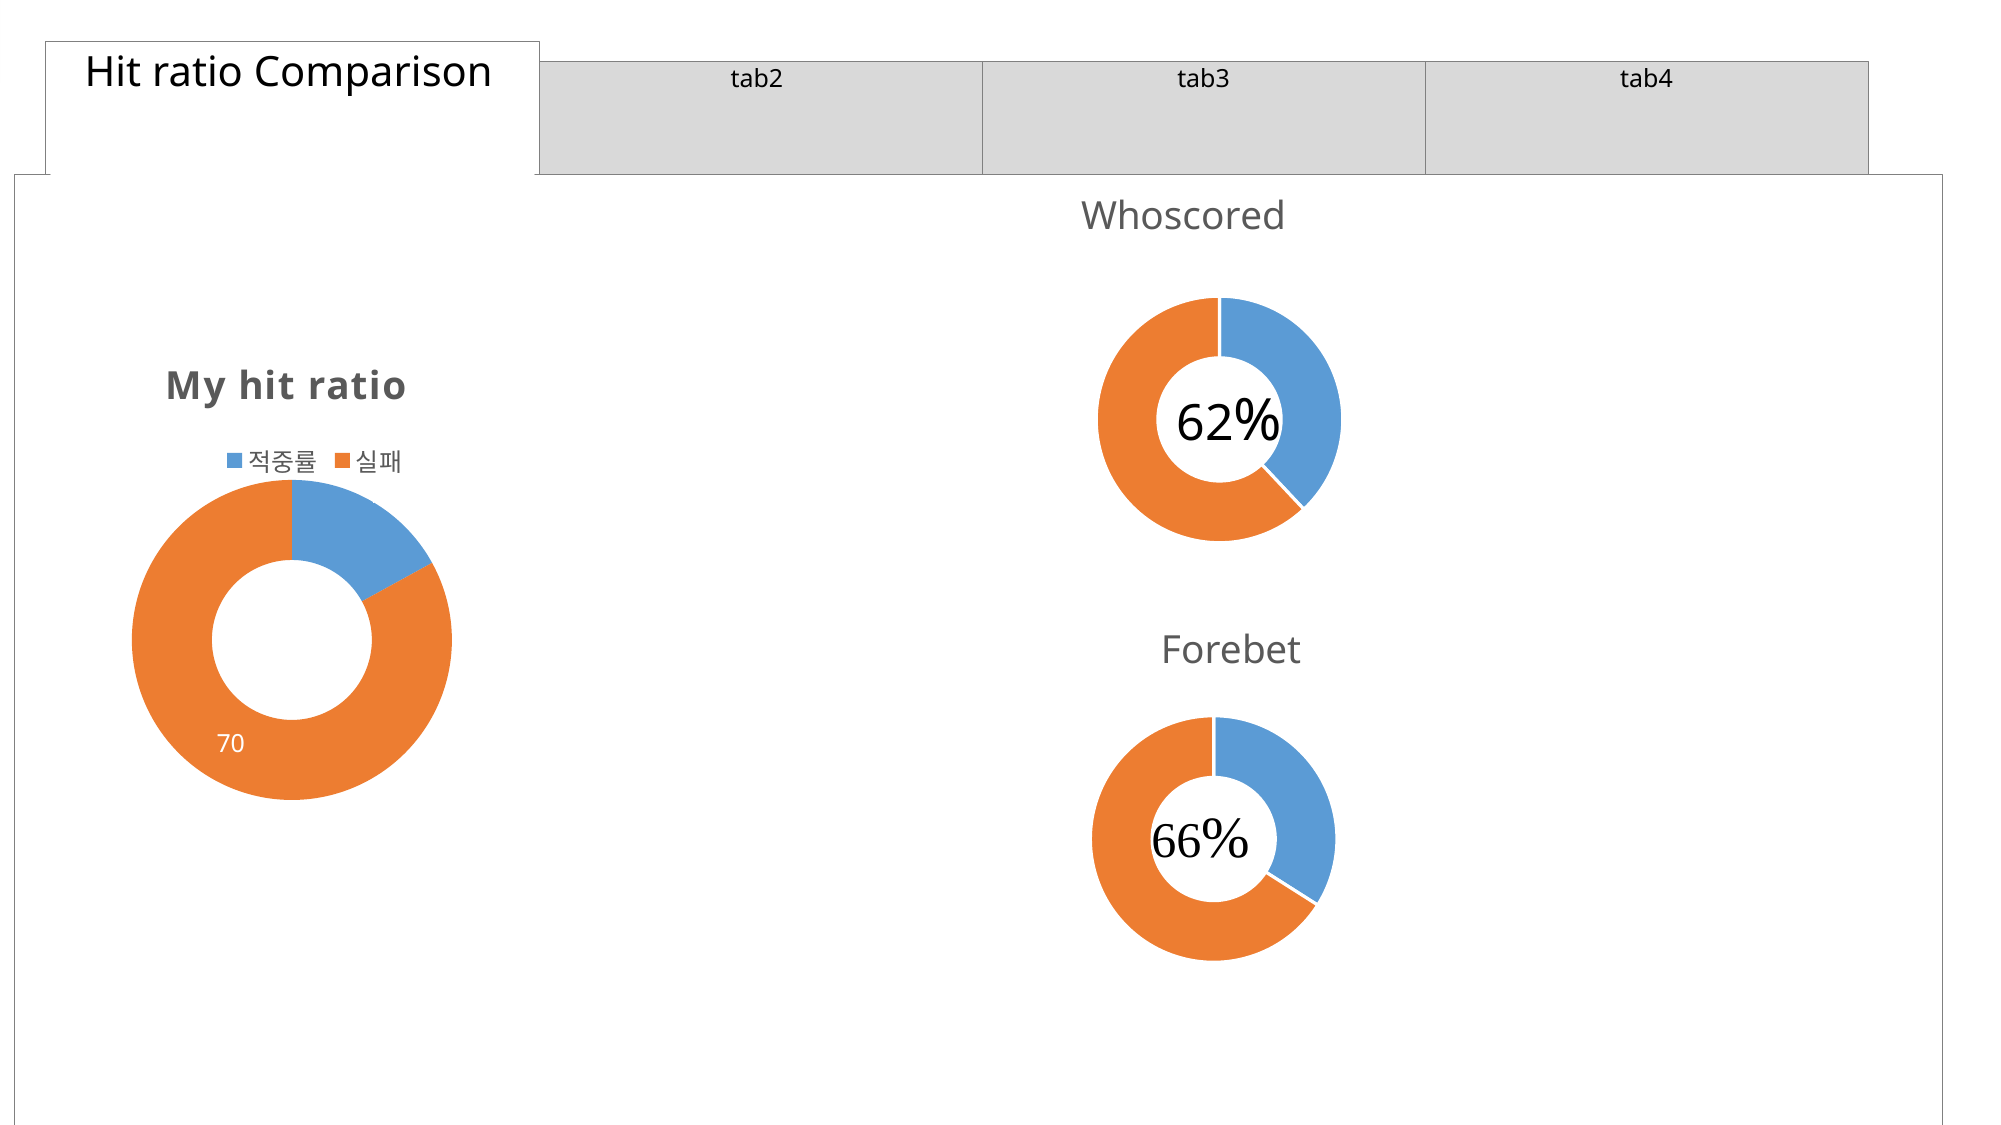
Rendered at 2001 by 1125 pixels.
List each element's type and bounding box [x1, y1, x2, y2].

chart [1044, 594, 1418, 968]
chart [1050, 174, 1424, 549]
chart [68, 330, 562, 803]
text_box [14, 41, 1943, 1125]
